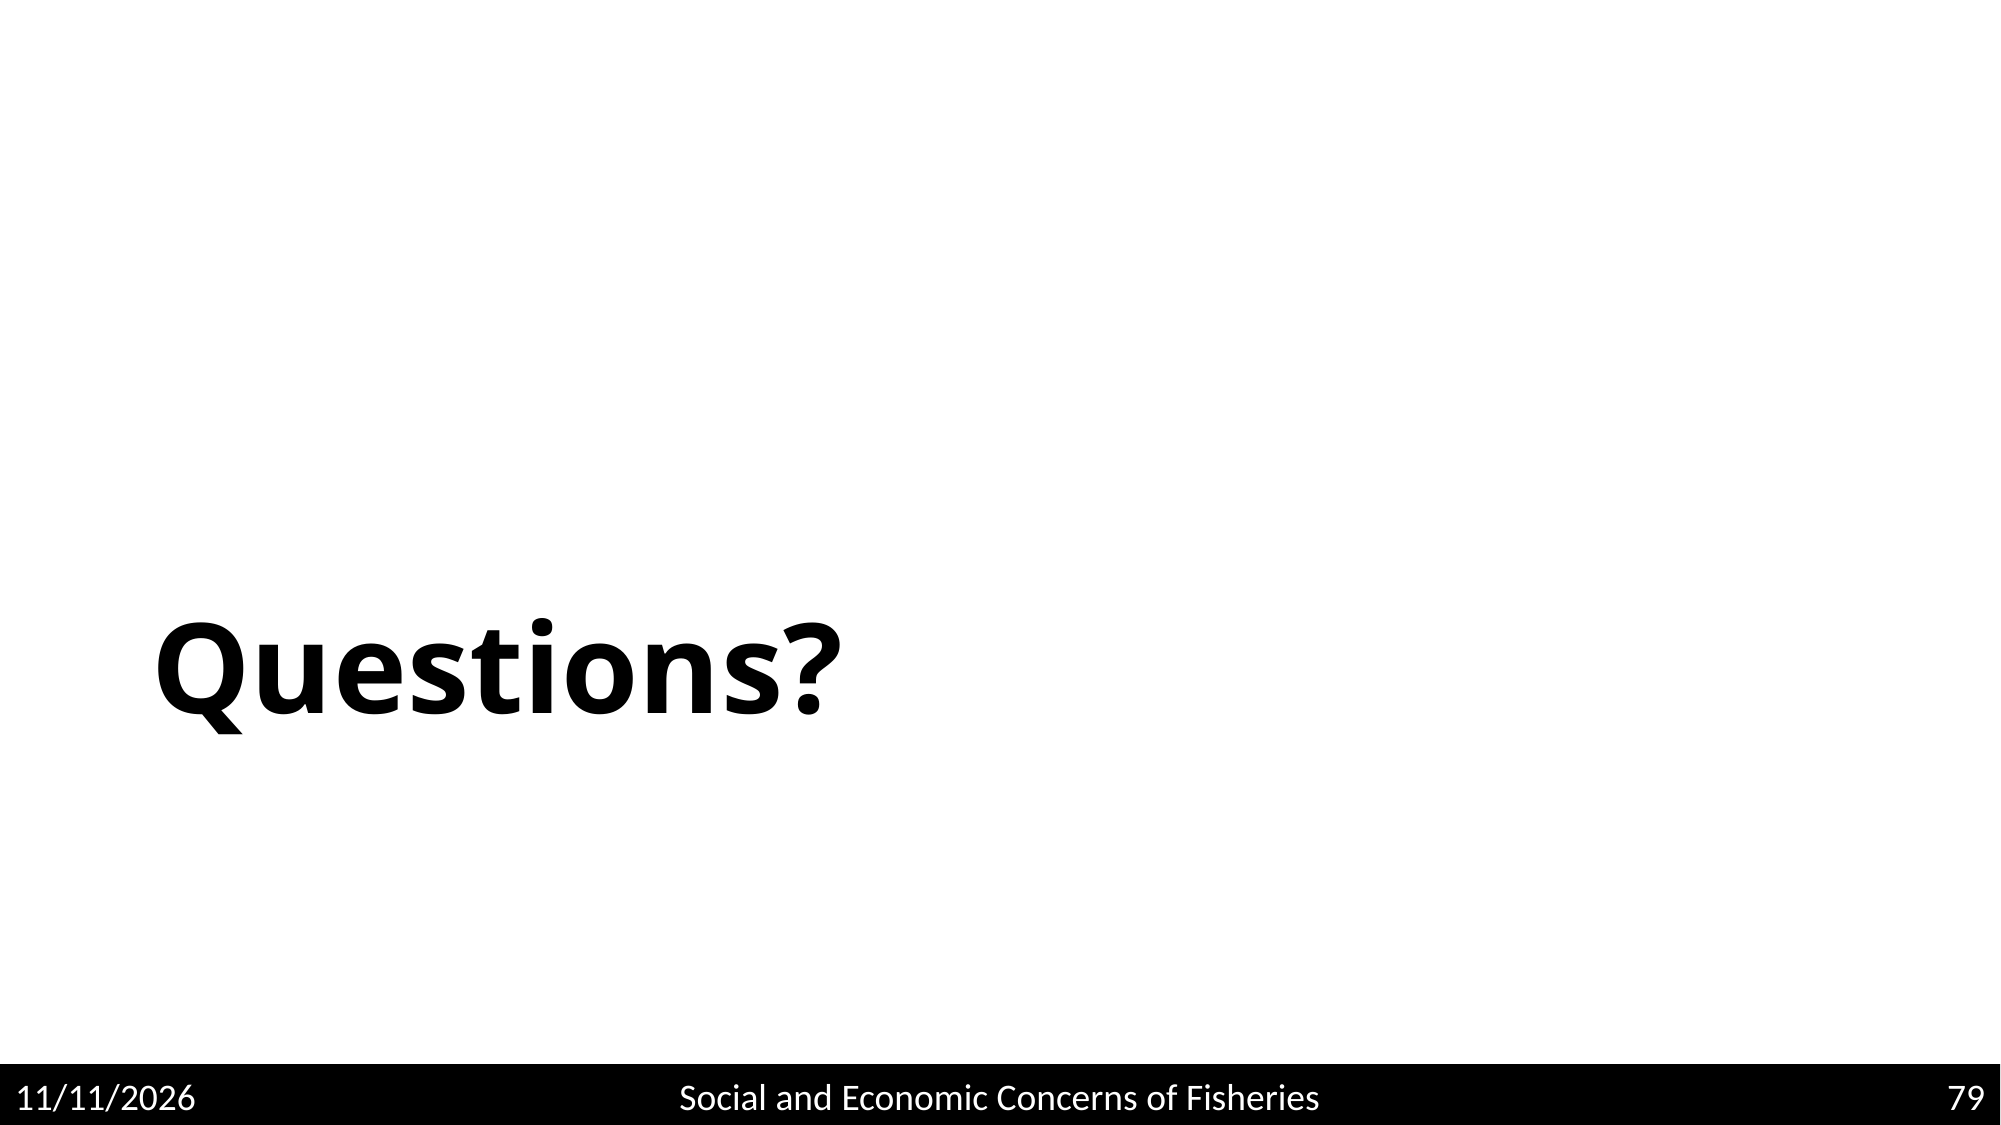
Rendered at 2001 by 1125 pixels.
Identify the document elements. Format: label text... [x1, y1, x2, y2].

slide_number 79 [1550, 1065, 2000, 1125]
footer Social and Economic Concerns of Fisheries [549, 1065, 1450, 1125]
title Questions? [136, 280, 1862, 749]
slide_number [0, 1065, 450, 1125]
